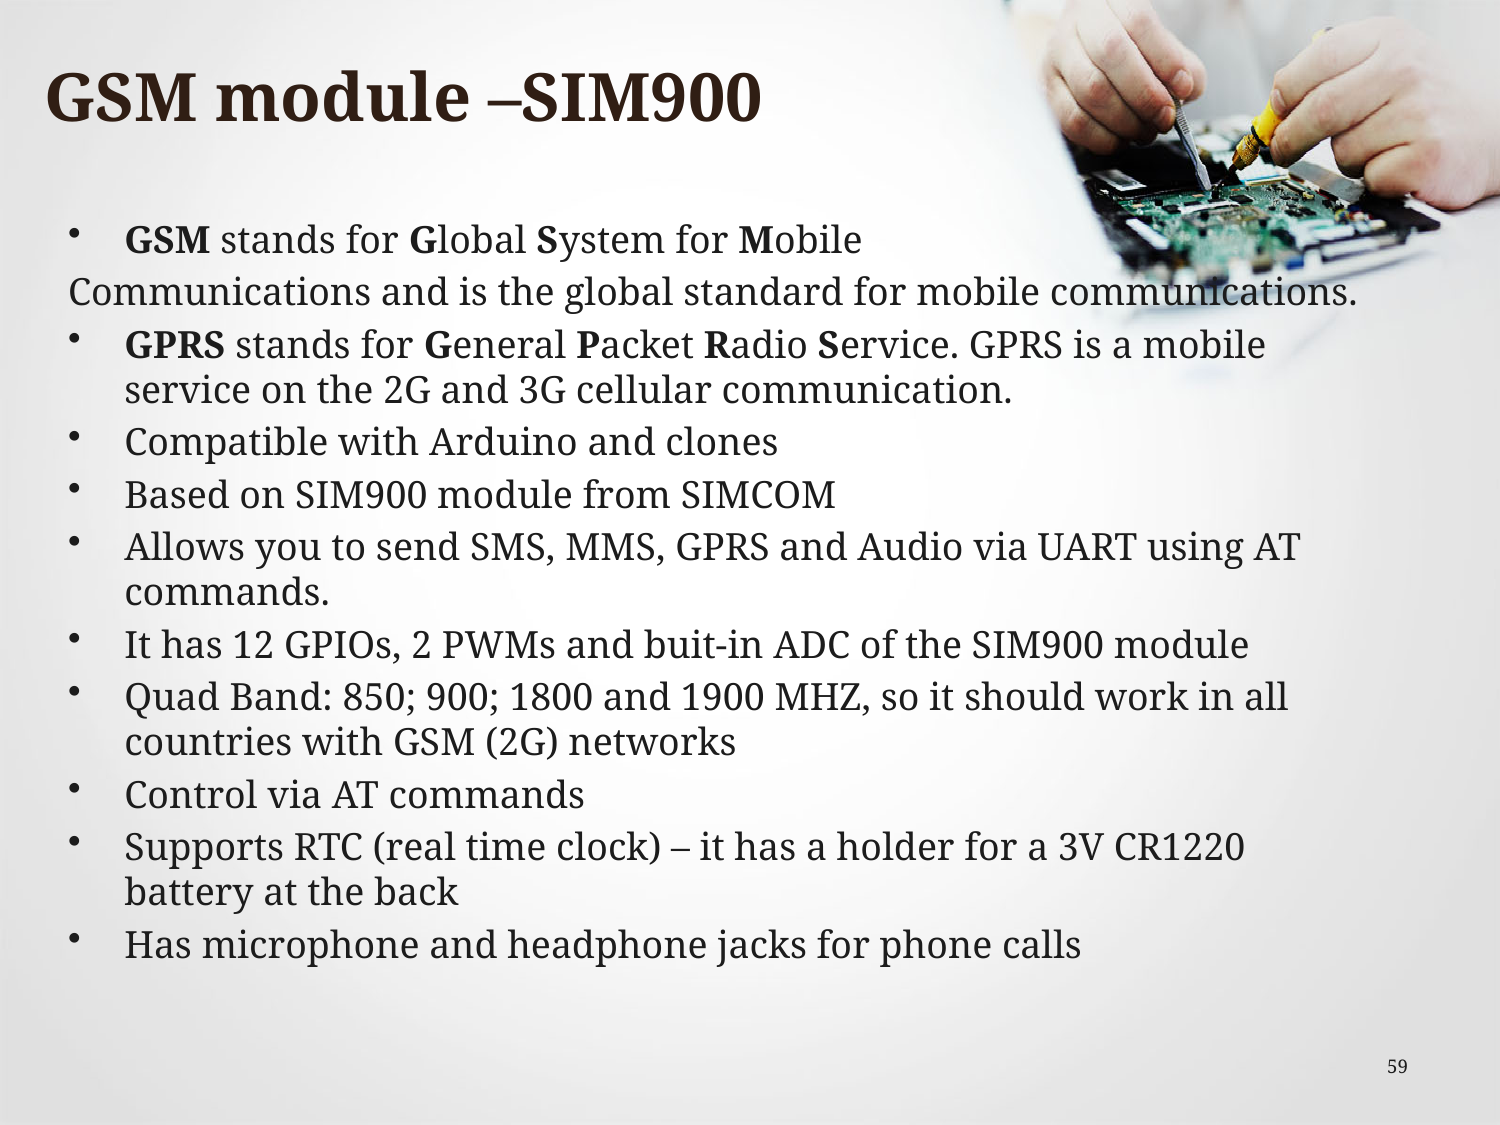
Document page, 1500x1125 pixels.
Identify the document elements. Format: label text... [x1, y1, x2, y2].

slide_number 59 [1074, 1046, 1424, 1103]
picture [0, 0, 1500, 1125]
list GSM stands for Global System for Mobile Communications and is the global standard for mobile communications. GPRS stands for General Packet Radio Service. GPRS is a mobile service on the 2G and 3G cellular communication. Compatible with Arduino and clones Based on SIM900 module from SIMCOM Allows you to send SMS, MMS, GPRS and Audio via UART using AT commands. It has 12 GPIOs, 2 PWMs and buit-in ADC of the SIM900 module Quad Band: 850; 900; 1800 and 1900 MHZ, so it should work in all countries with GSM (2G) networks Control via AT commands Supports RTC (real time clock) – it has a holder for a 3V CR1220 battery at the back Has microphone and headphone jacks for phone calls [53, 208, 1400, 1125]
title GSM module –SIM900 [29, 0, 1376, 190]
